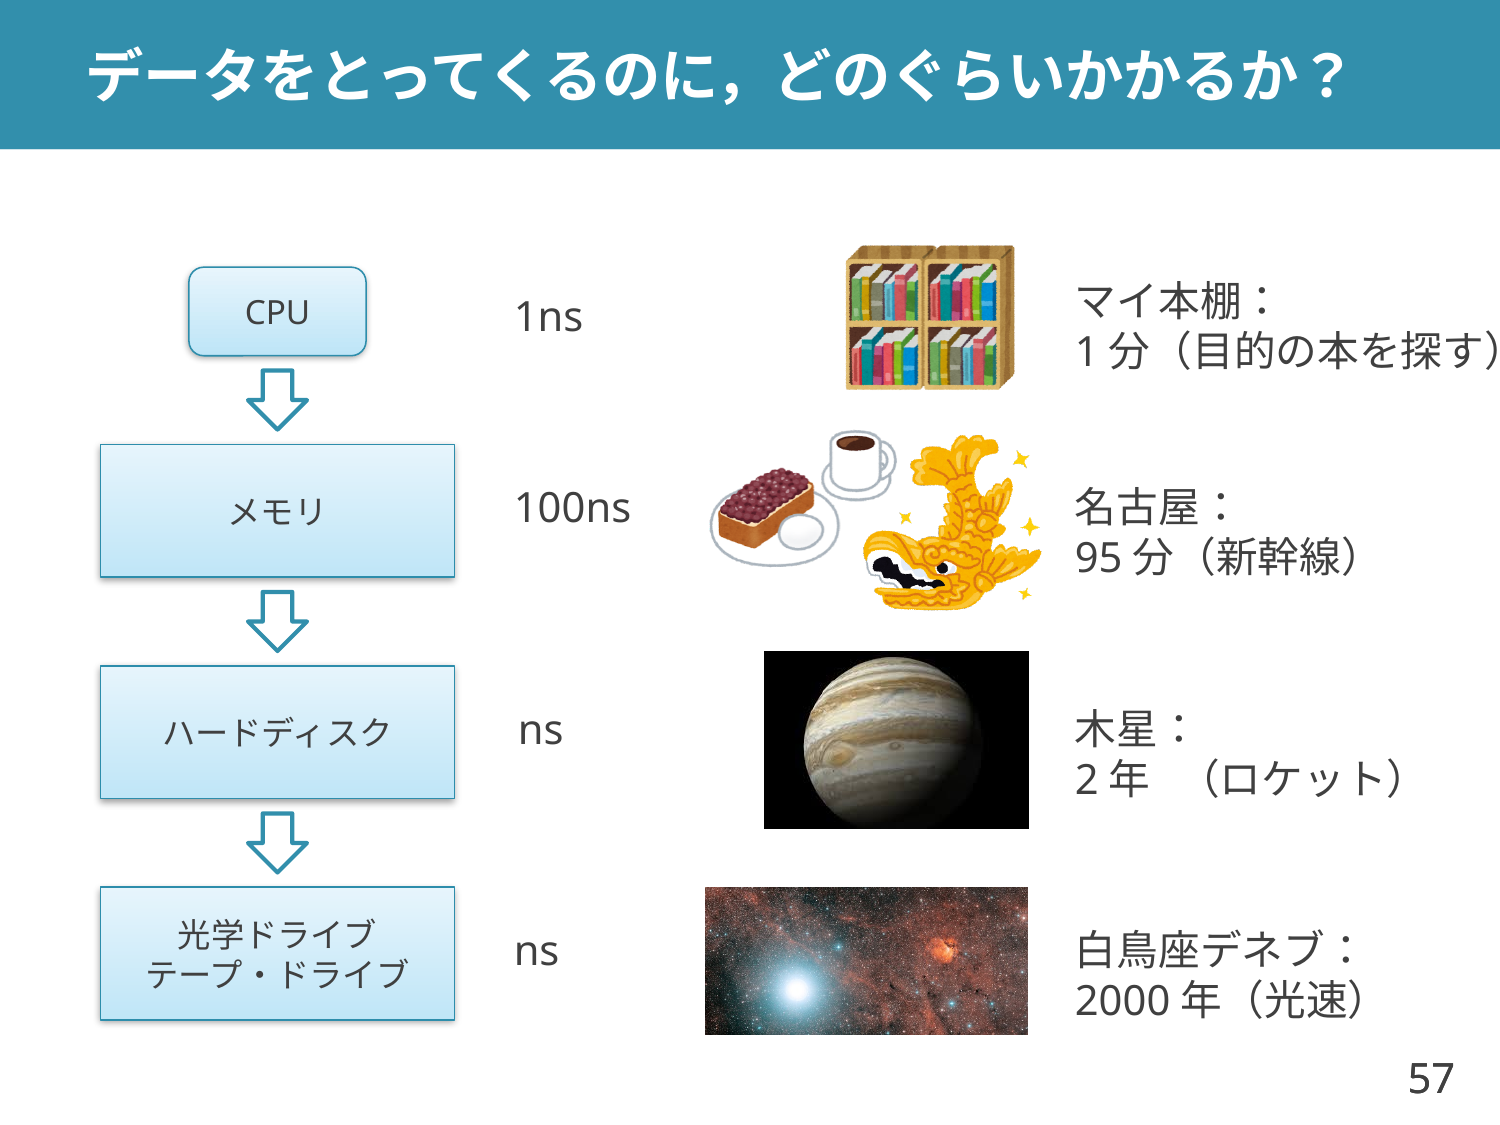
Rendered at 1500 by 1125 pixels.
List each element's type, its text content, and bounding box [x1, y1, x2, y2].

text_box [705, 886, 1130, 1036]
text_box ハードディスク [100, 665, 455, 799]
text_box [246, 811, 309, 875]
text_box [246, 589, 309, 654]
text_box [764, 650, 1130, 829]
text_box [246, 368, 309, 432]
text_box 100ns [498, 473, 569, 540]
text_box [705, 414, 1130, 615]
text_box 光学ドライブ テープ・ドライブ [100, 886, 455, 1021]
text_box 1ns [498, 281, 569, 348]
title データをとってくるのに，どのぐらいかかるか？ [70, 0, 1500, 150]
text_box メモリ [100, 444, 455, 578]
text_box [838, 237, 1130, 401]
text_box CPU [188, 266, 367, 357]
